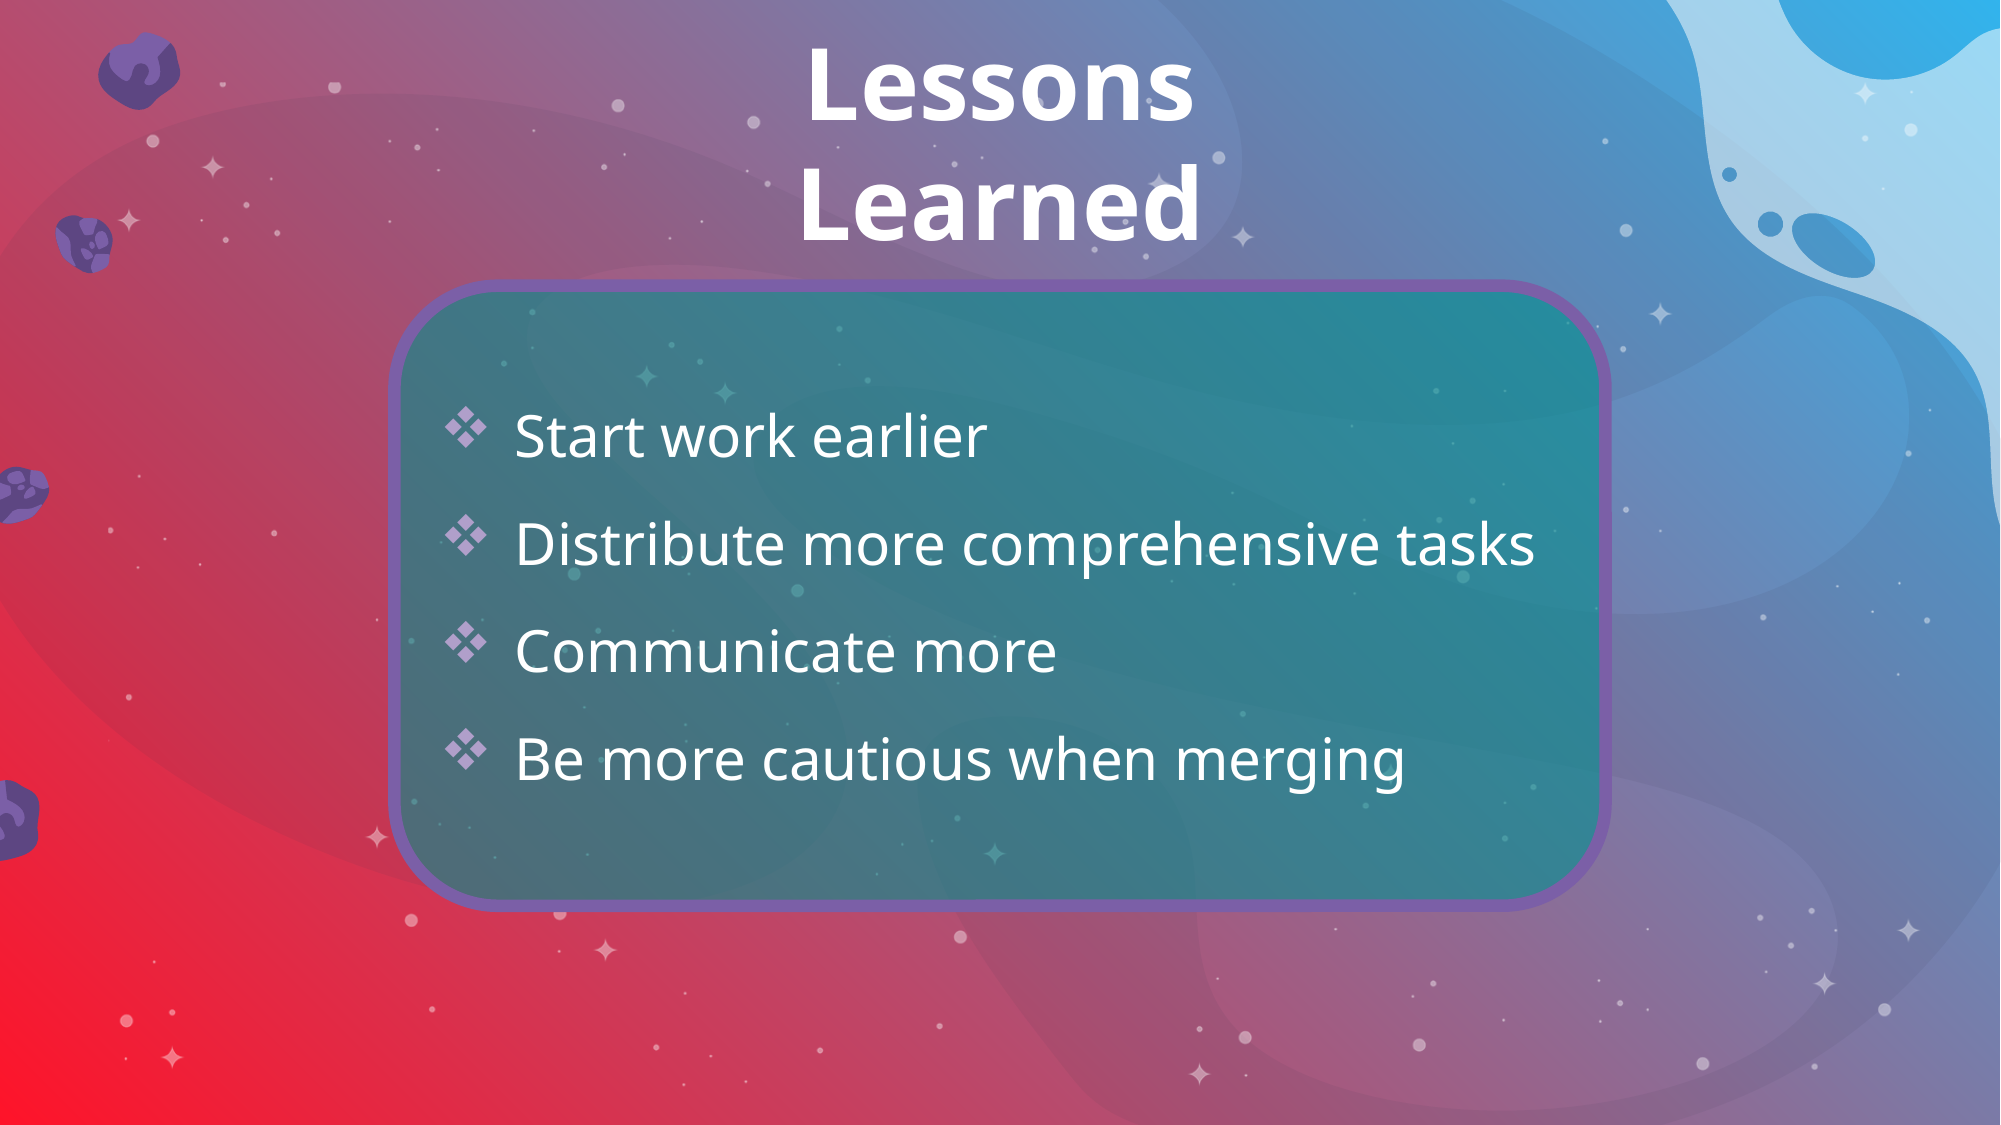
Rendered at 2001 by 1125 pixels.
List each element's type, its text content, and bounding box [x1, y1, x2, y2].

picture [1779, 0, 2000, 79]
picture [1723, 168, 1736, 181]
picture [1758, 212, 1783, 236]
text_box [1666, 0, 2000, 526]
text_box Lessons Learned [658, 44, 1342, 237]
text_box Start work earlier Distribute more comprehensive tasks Communicate more Be more cautious when merging [392, 283, 1608, 908]
picture [0, 0, 2000, 1125]
picture [1793, 214, 1875, 277]
